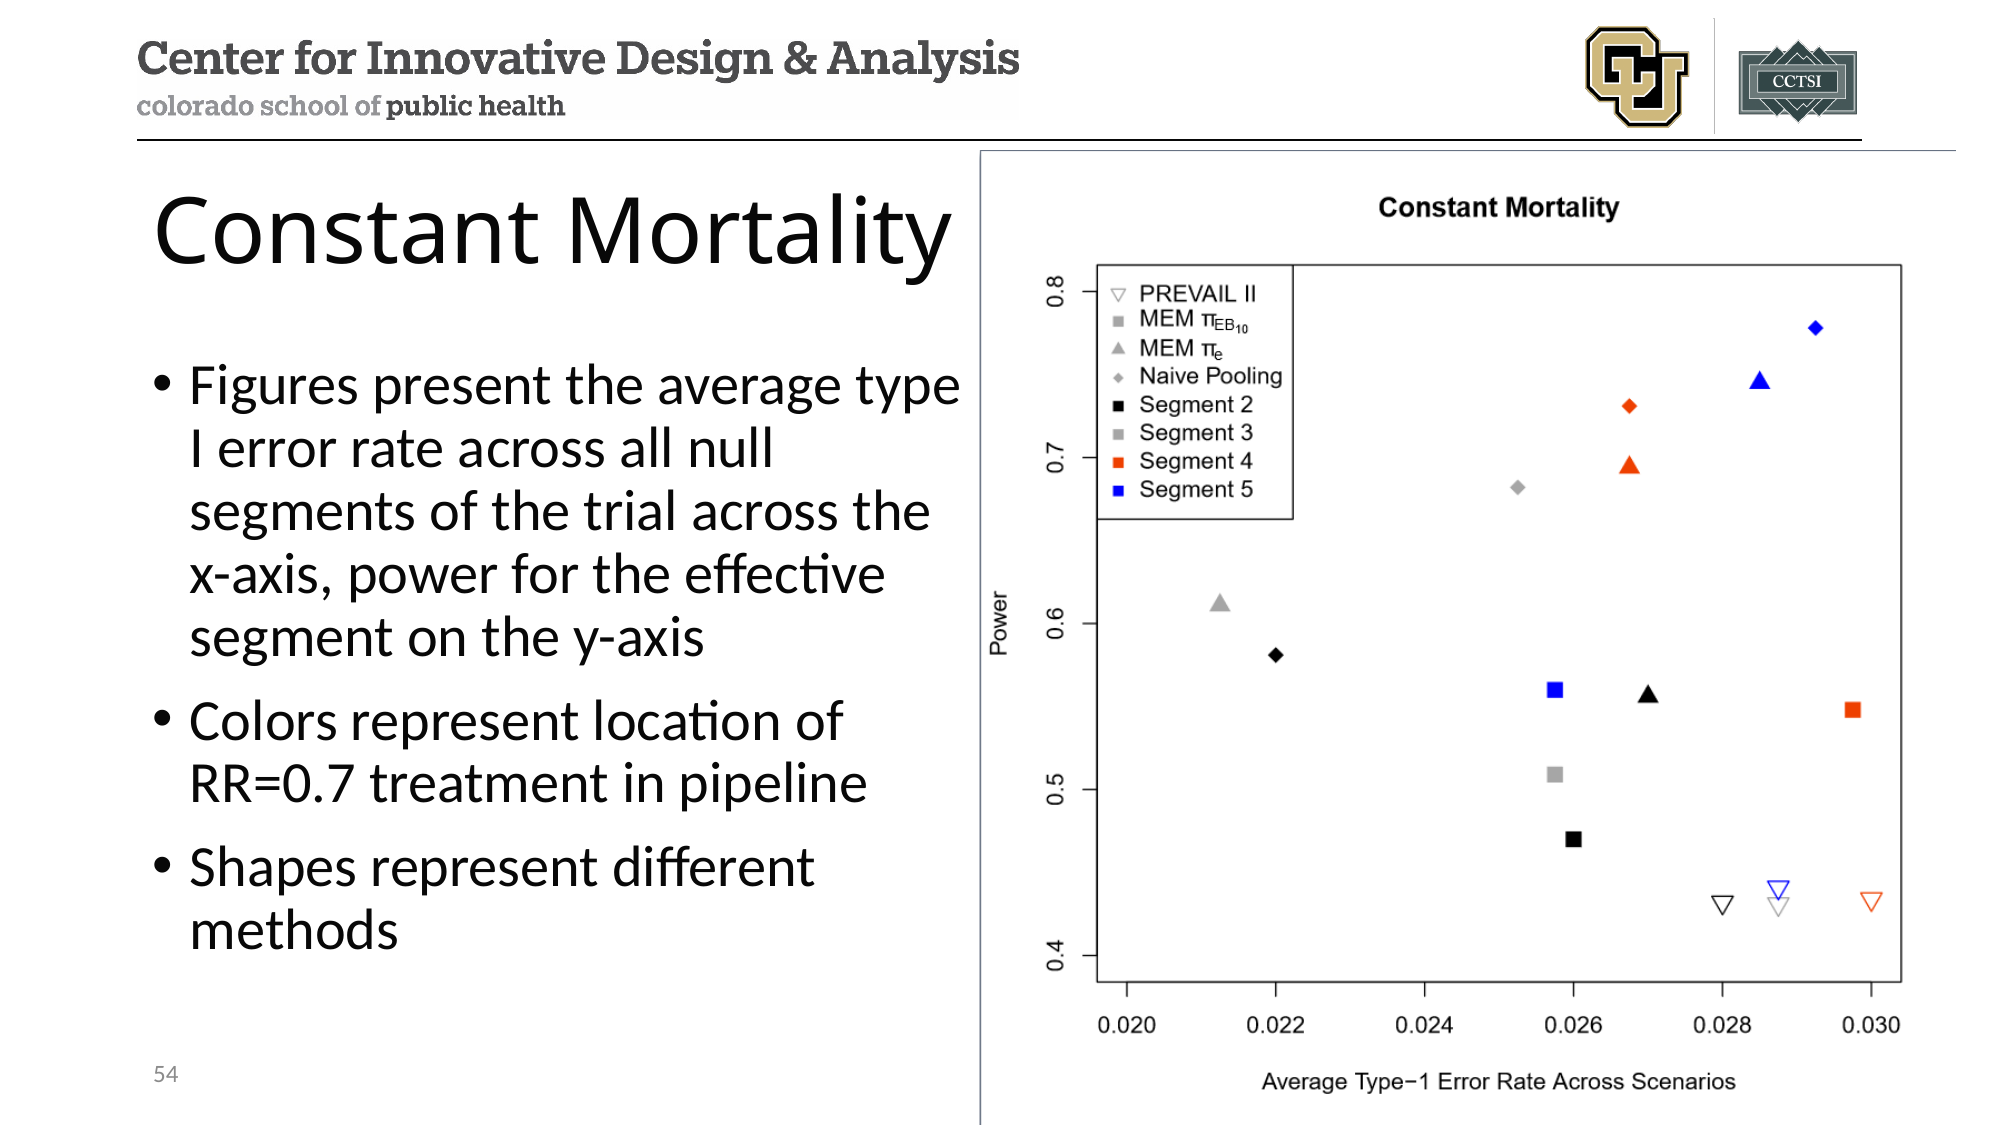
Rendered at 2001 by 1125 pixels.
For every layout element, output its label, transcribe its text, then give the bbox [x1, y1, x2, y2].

slide_number 54 [138, 1042, 589, 1103]
picture [978, 149, 1956, 1125]
picture [1584, 17, 1857, 134]
picture [137, 39, 1019, 120]
list Figures present the average type I error rate across all null segments of the trial across the x-axis, power for the effective segment on the y-axis Colors represent location of RR=0.7 treatment in pipeline Shapes represent different methods [137, 347, 972, 1077]
title Constant Mortality - I [137, 150, 978, 318]
